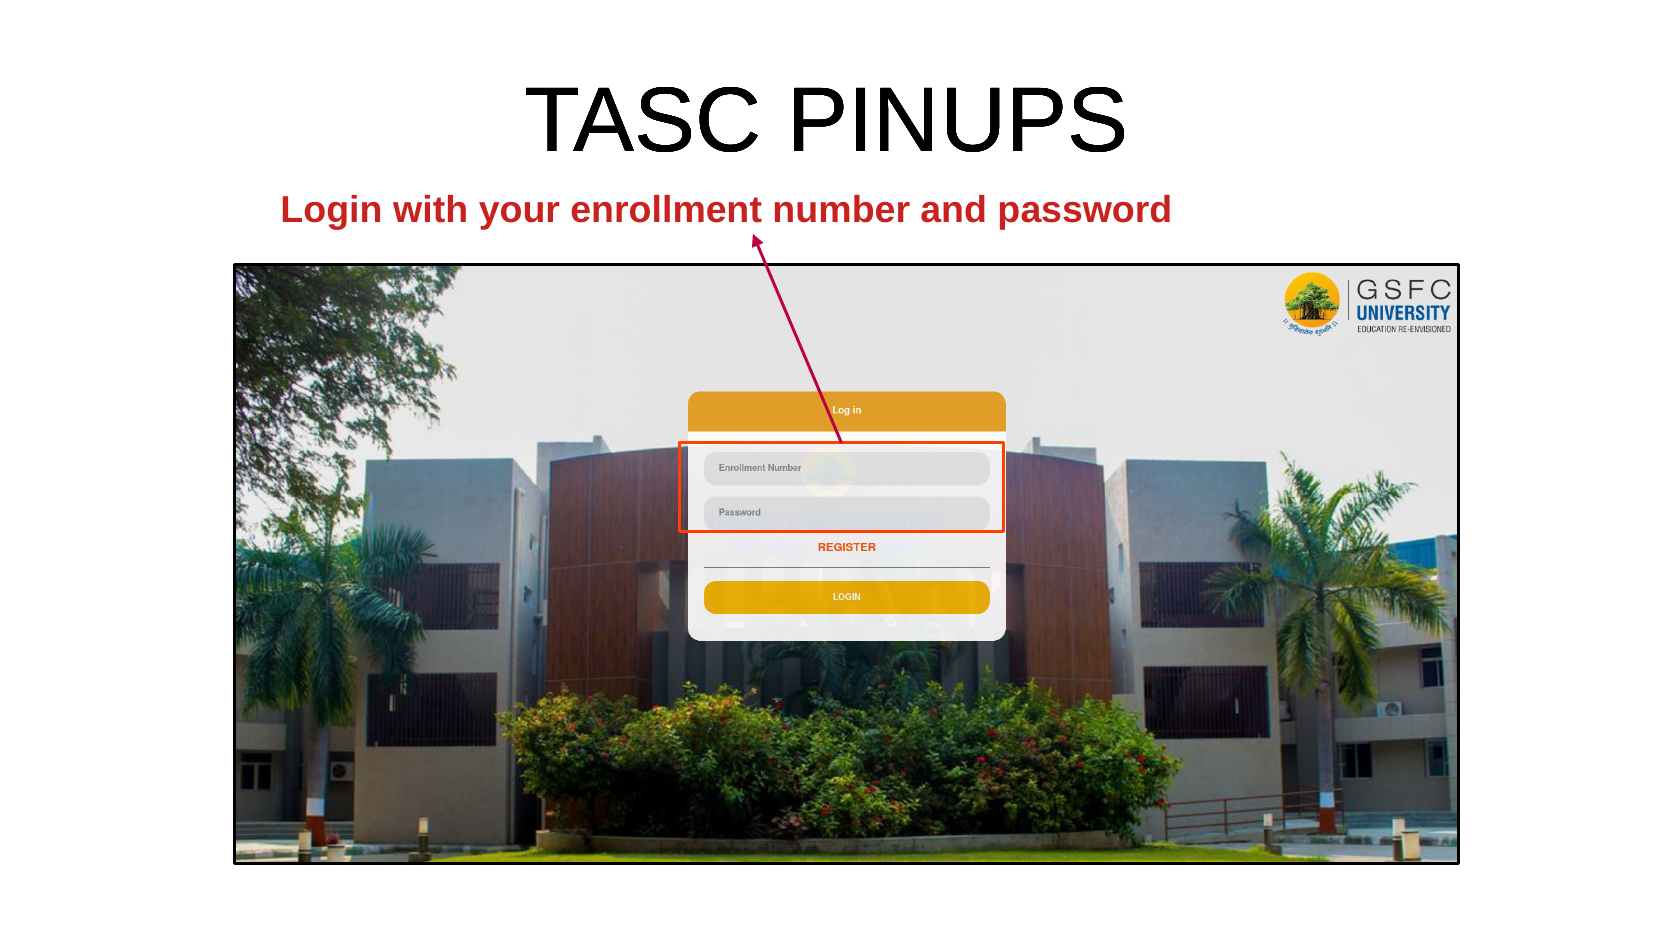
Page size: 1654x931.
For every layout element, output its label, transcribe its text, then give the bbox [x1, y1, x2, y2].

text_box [752, 233, 842, 444]
text_box TASC PINUPS [82, 37, 1571, 193]
text_box Login with your enrollment number and password [265, 177, 1241, 234]
picture [235, 265, 1458, 863]
